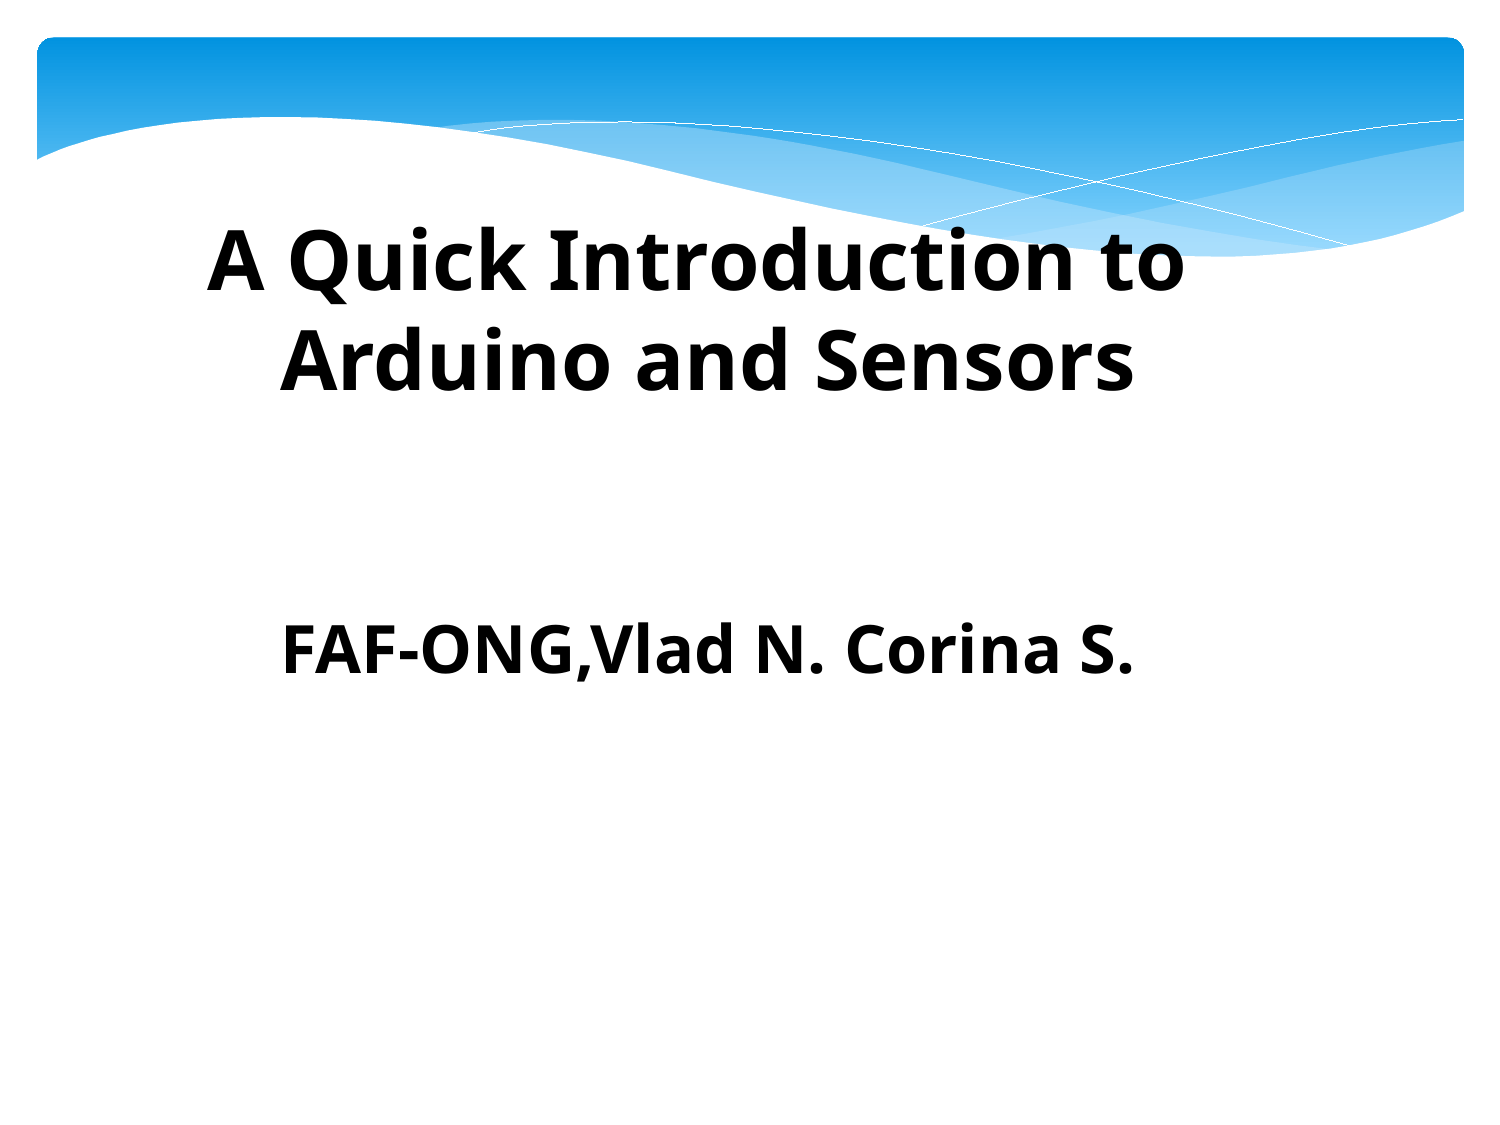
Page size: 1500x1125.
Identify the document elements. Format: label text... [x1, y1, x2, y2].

text_box A Quick Introduction to Arduino and Sensors FAF-ONG,Vlad N. Corina S. [192, 199, 1225, 695]
